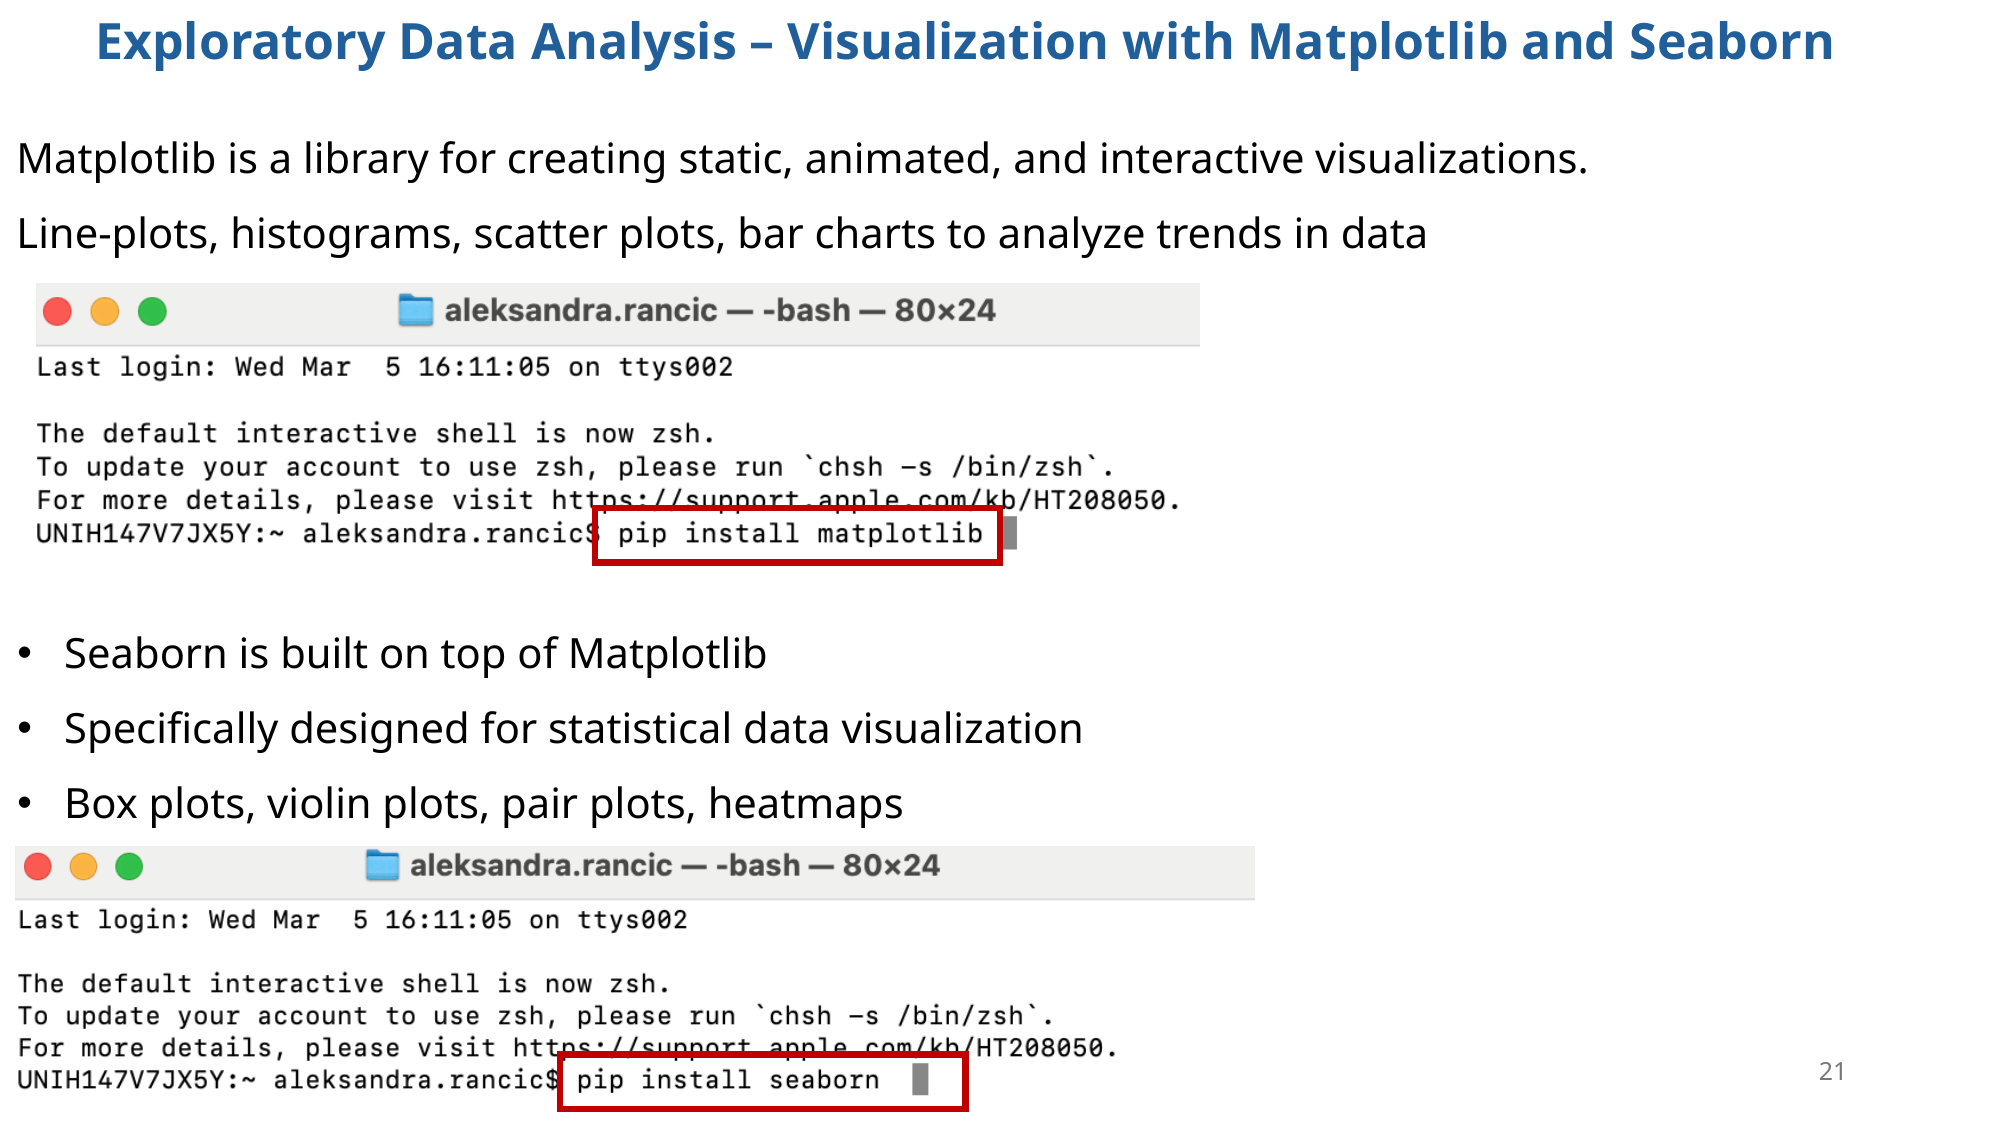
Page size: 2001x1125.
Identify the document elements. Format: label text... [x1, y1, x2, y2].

picture [36, 283, 1201, 572]
slide_number 21 [1412, 1042, 1863, 1103]
text_box Seaborn is built on top of Matplotlib Specifically designed for statistical data visualization Box plots, violin plots, pair plots, heatmaps [2, 594, 1482, 835]
text_box Exploratory Data Analysis – Visualization with Matplotlib and Seaborn [80, 2, 1851, 77]
text_box Matplotlib is a library for creating static, animated, and interactive visualizations. Line-plots, histograms, scatter plots, bar charts to analyze trends in data [0, 99, 1605, 265]
picture [15, 846, 1256, 1125]
